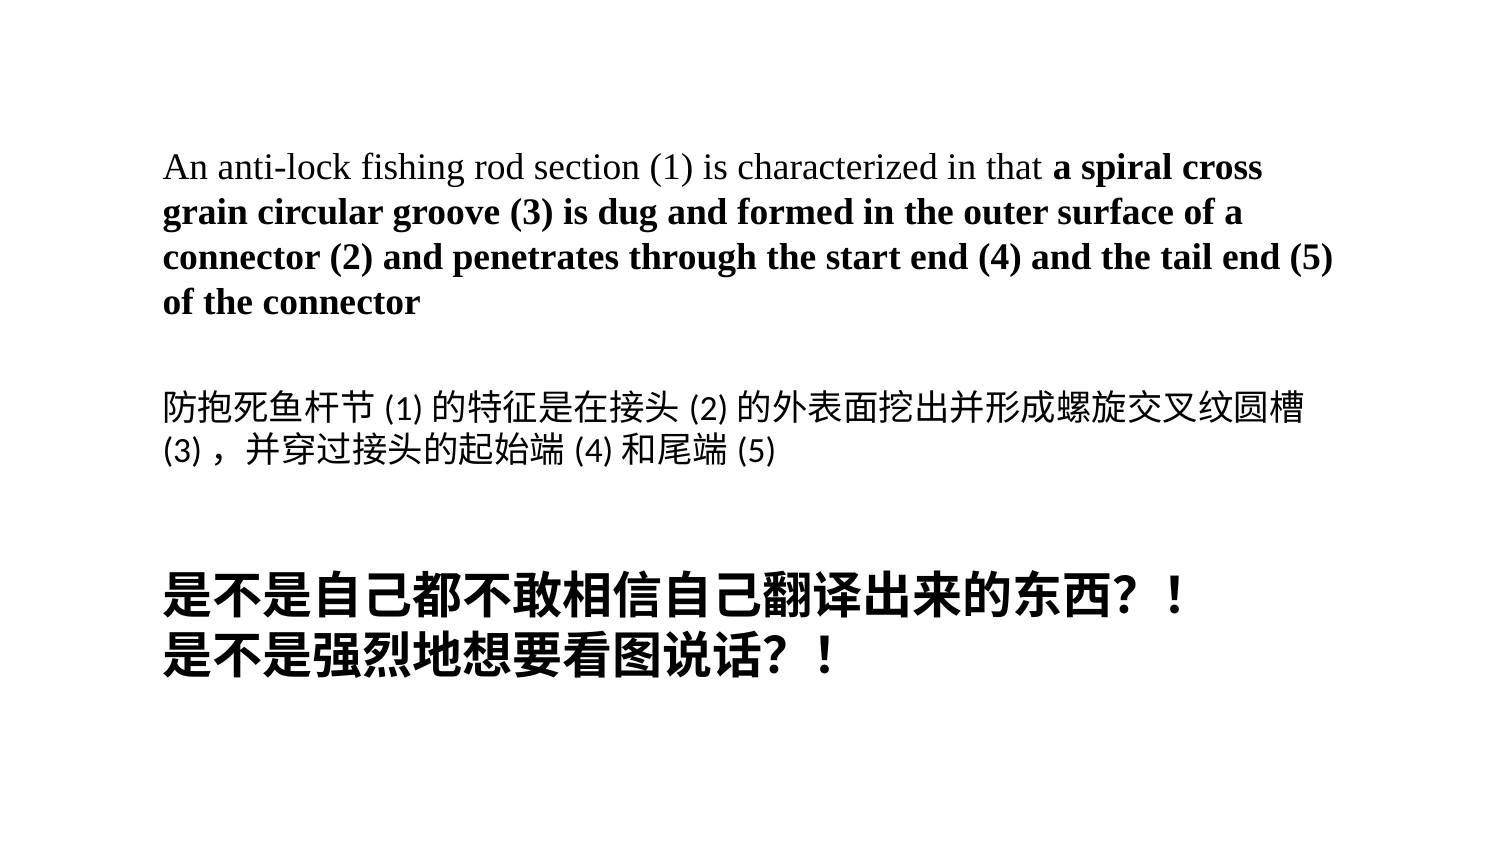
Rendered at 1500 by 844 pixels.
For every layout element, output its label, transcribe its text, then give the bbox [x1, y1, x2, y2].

text_box 是不是自己都不敢相信自己翻译出来的东西？！ 是不是强烈地想要看图说话？！ [151, 557, 1450, 689]
text_box An anti-lock fishing rod section (1) is characterized in that a spiral cross grain circular groove (3) is dug and formed in the outer surface of a connector (2) and penetrates through the start end (4) and the tail end (5) of the connector [151, 136, 1366, 373]
text_box 防抱死鱼杆节(1)的特征是在接头(2)的外表面挖出并形成螺旋交叉纹圆槽(3)，并穿过接头的起始端(4)和尾端(5) [151, 379, 1366, 476]
